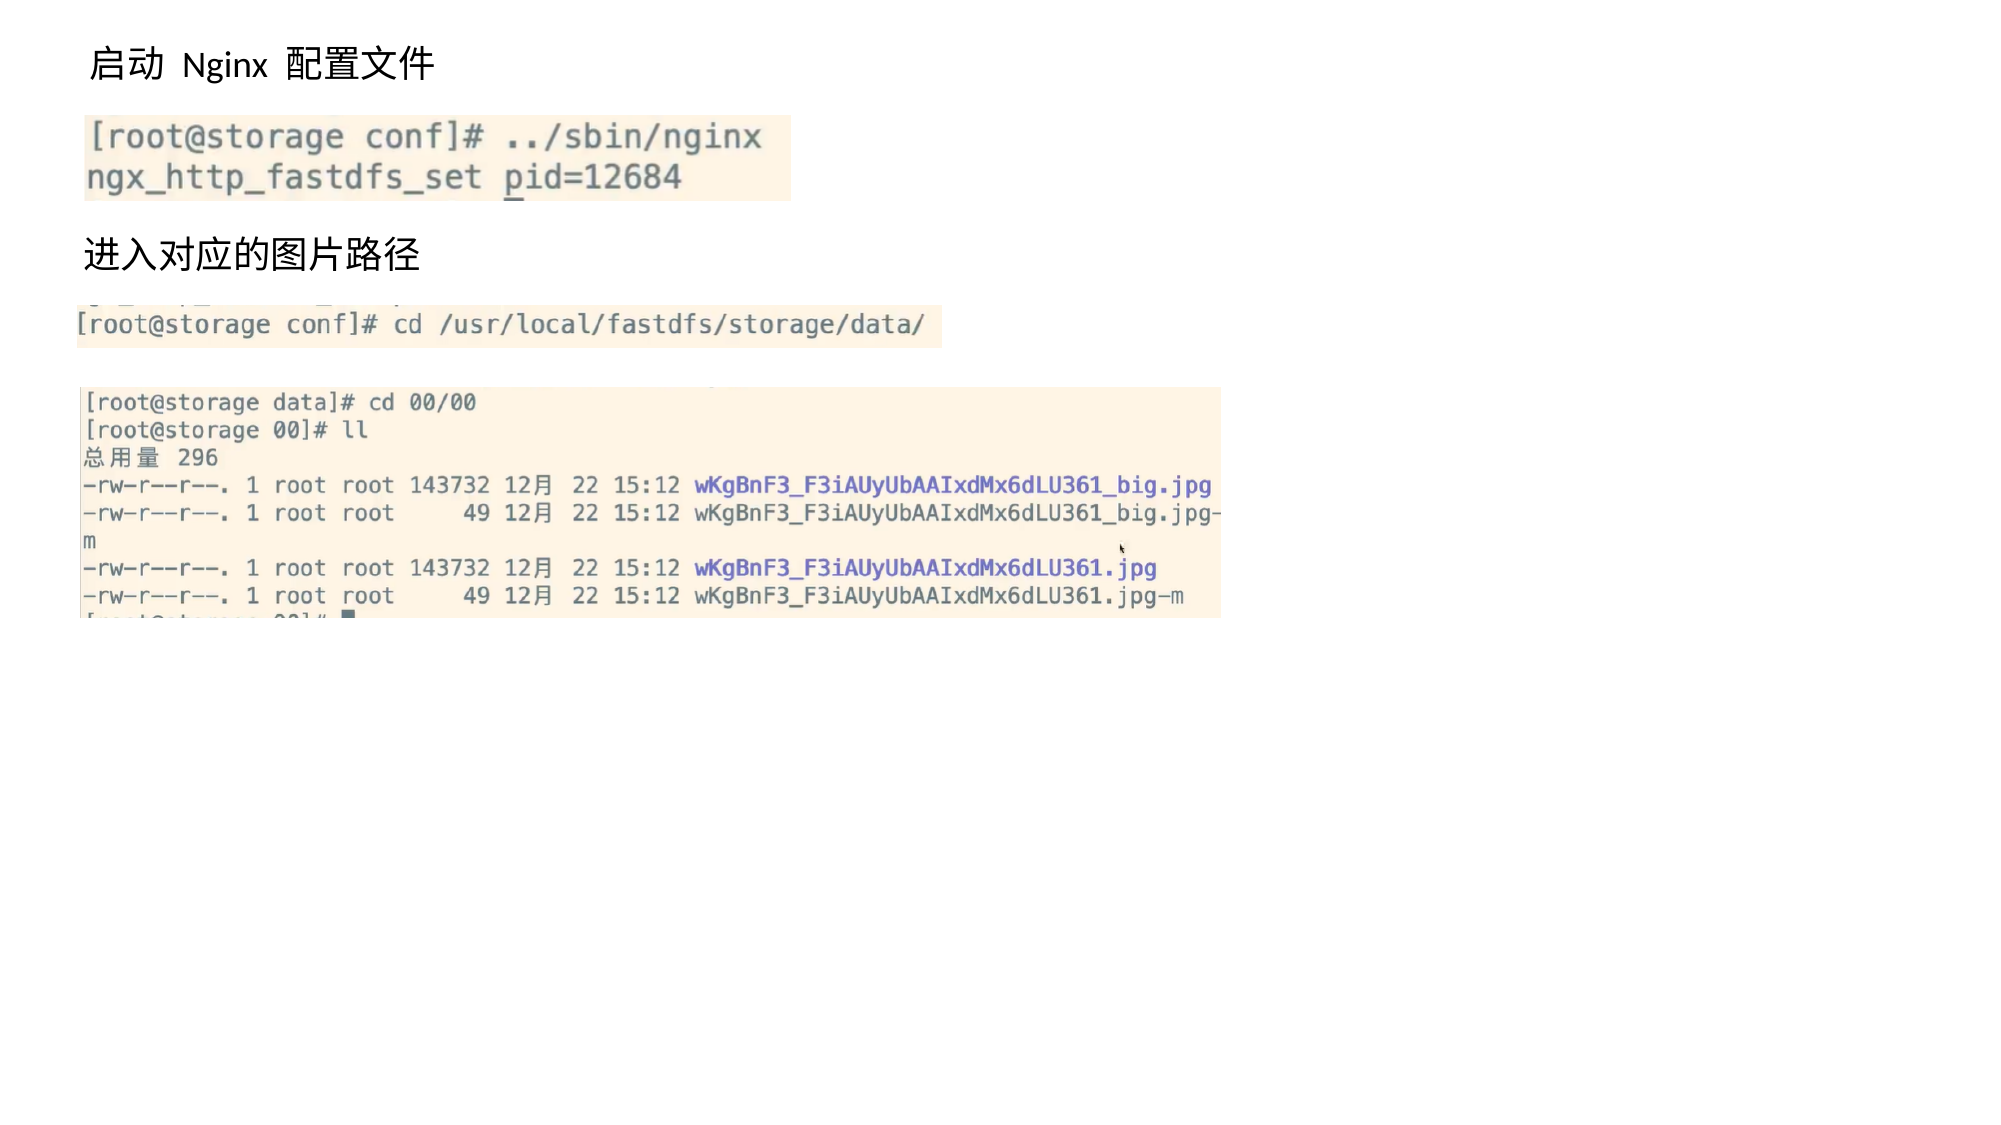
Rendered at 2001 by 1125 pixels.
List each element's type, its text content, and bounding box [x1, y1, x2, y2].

text_box 启动 Nginx 配置文件 [74, 33, 452, 93]
picture [84, 115, 791, 201]
text_box 进入对应的图片路径 [68, 223, 448, 284]
picture [77, 305, 942, 348]
picture [80, 387, 1221, 618]
